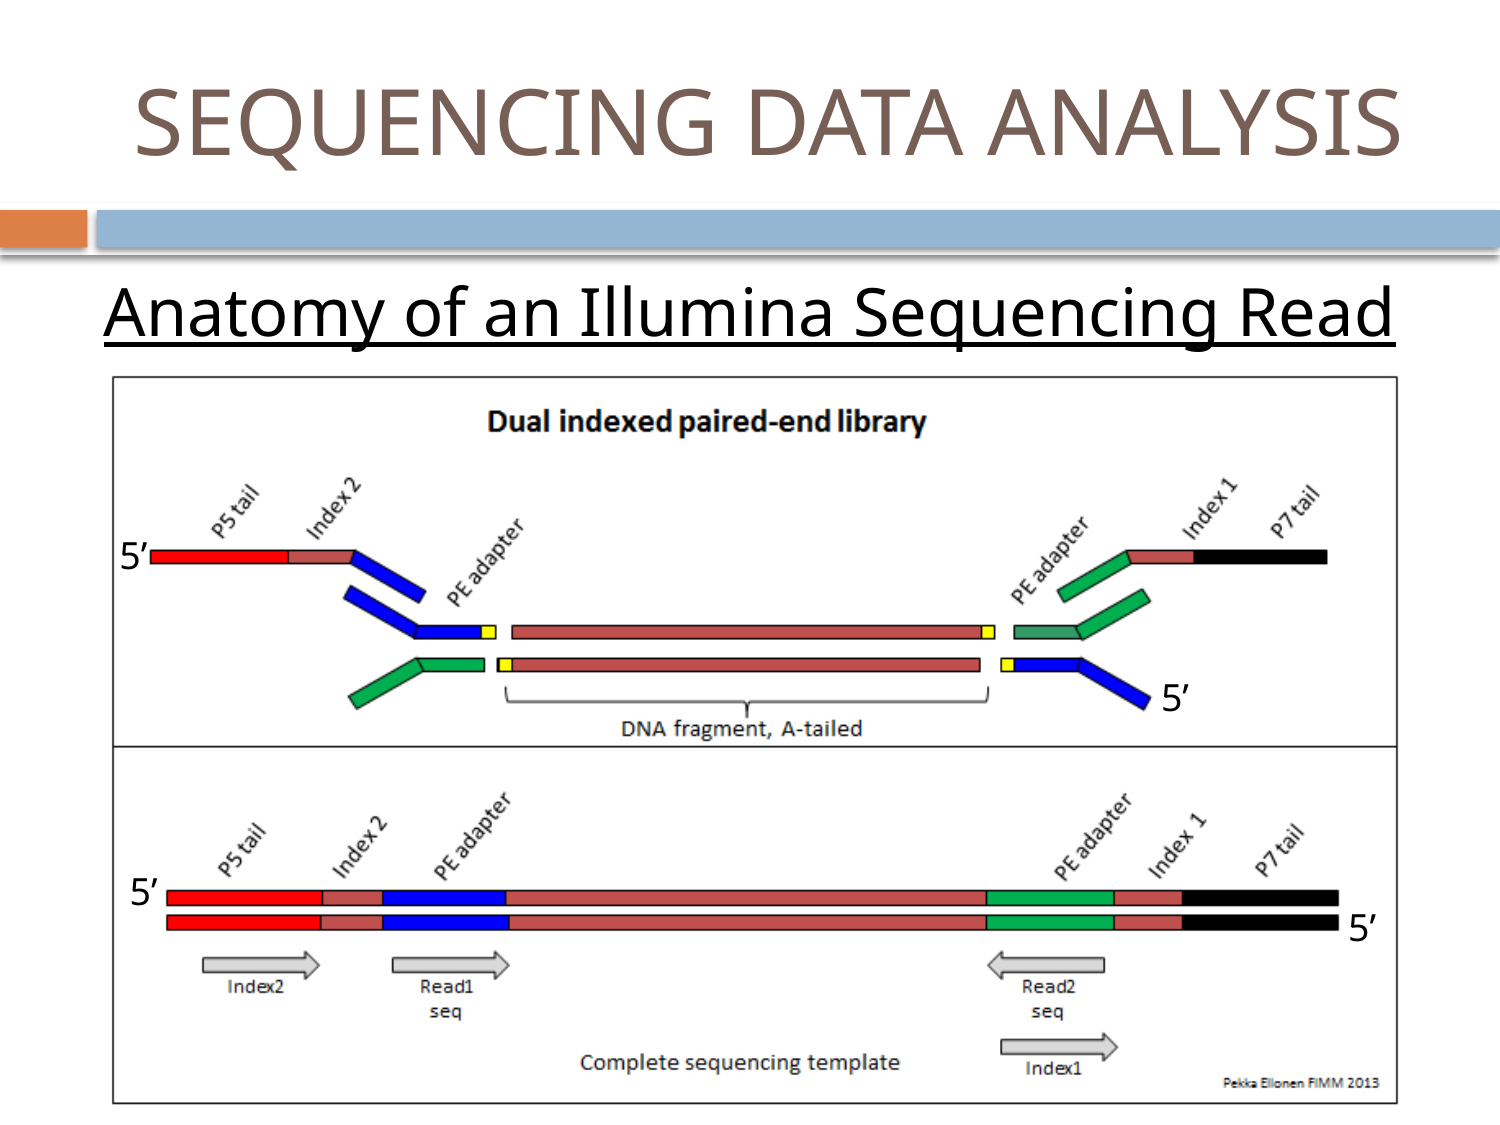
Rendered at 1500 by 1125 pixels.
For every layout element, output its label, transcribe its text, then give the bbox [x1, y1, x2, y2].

picture [105, 370, 1403, 1112]
list Anatomy of an Illumina Sequencing Read [75, 262, 1425, 384]
title SEQUENCING DATA ANALYSIS [100, 37, 1438, 200]
